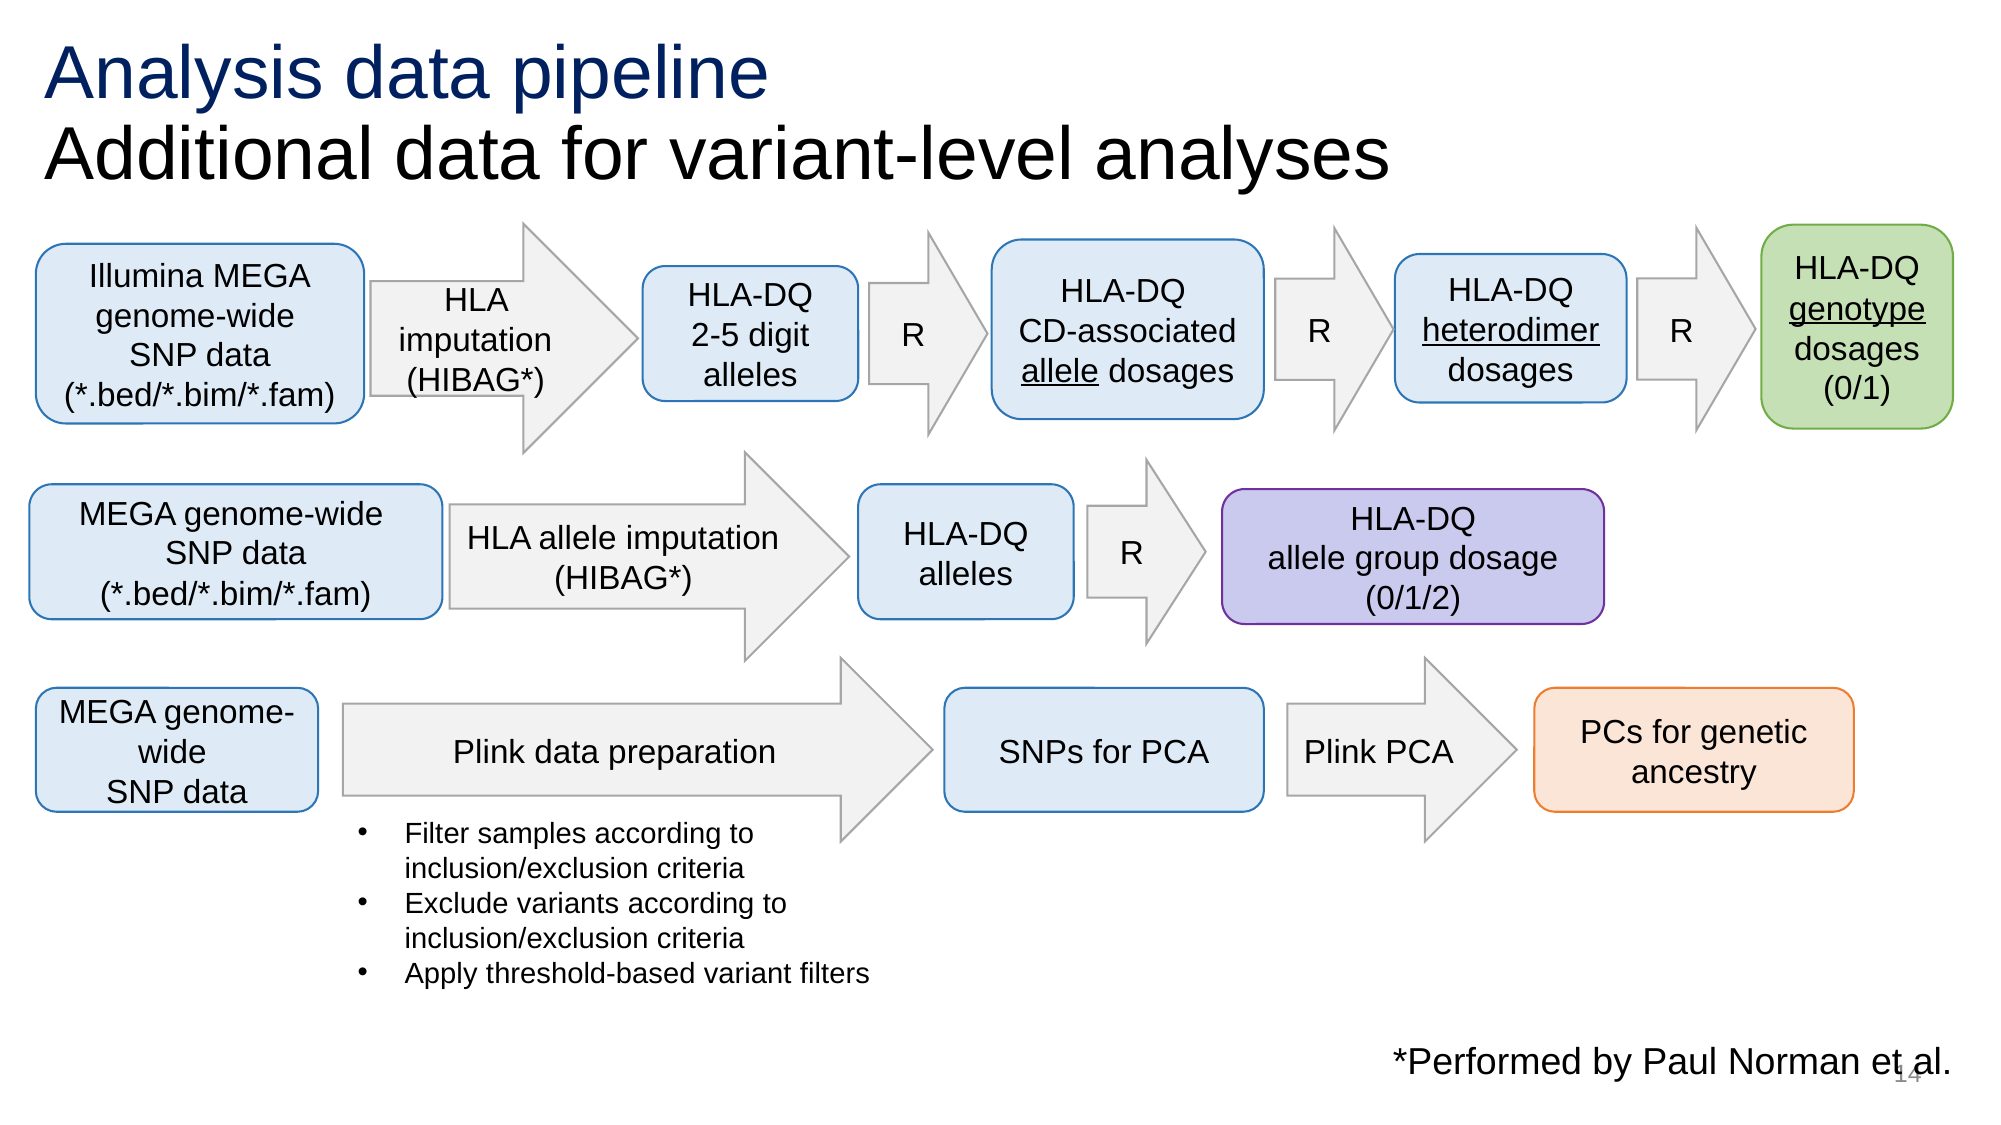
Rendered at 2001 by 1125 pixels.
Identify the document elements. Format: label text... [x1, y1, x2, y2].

text_box Plink PCA [1286, 661, 1519, 845]
slide_number 14 [1412, 1042, 1937, 1103]
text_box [35, 223, 1953, 454]
text_box *Performed by Paul Norman et al. [1288, 1027, 1972, 1092]
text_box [29, 452, 1605, 661]
text_box Plink data preparation [341, 661, 935, 808]
title Analysis data pipeline Additional data for variant-level analyses [29, 25, 1913, 203]
text_box SNPs for PCA [943, 686, 1265, 813]
text_box MEGA genome-wide SNP data [34, 686, 320, 813]
text_box PCs for genetic ancestry [1533, 686, 1855, 813]
text_box Filter samples according to inclusion/exclusion criteria Exclude variants according to inclusion/exclusion criteria Apply threshold-based variant filters [342, 808, 924, 994]
